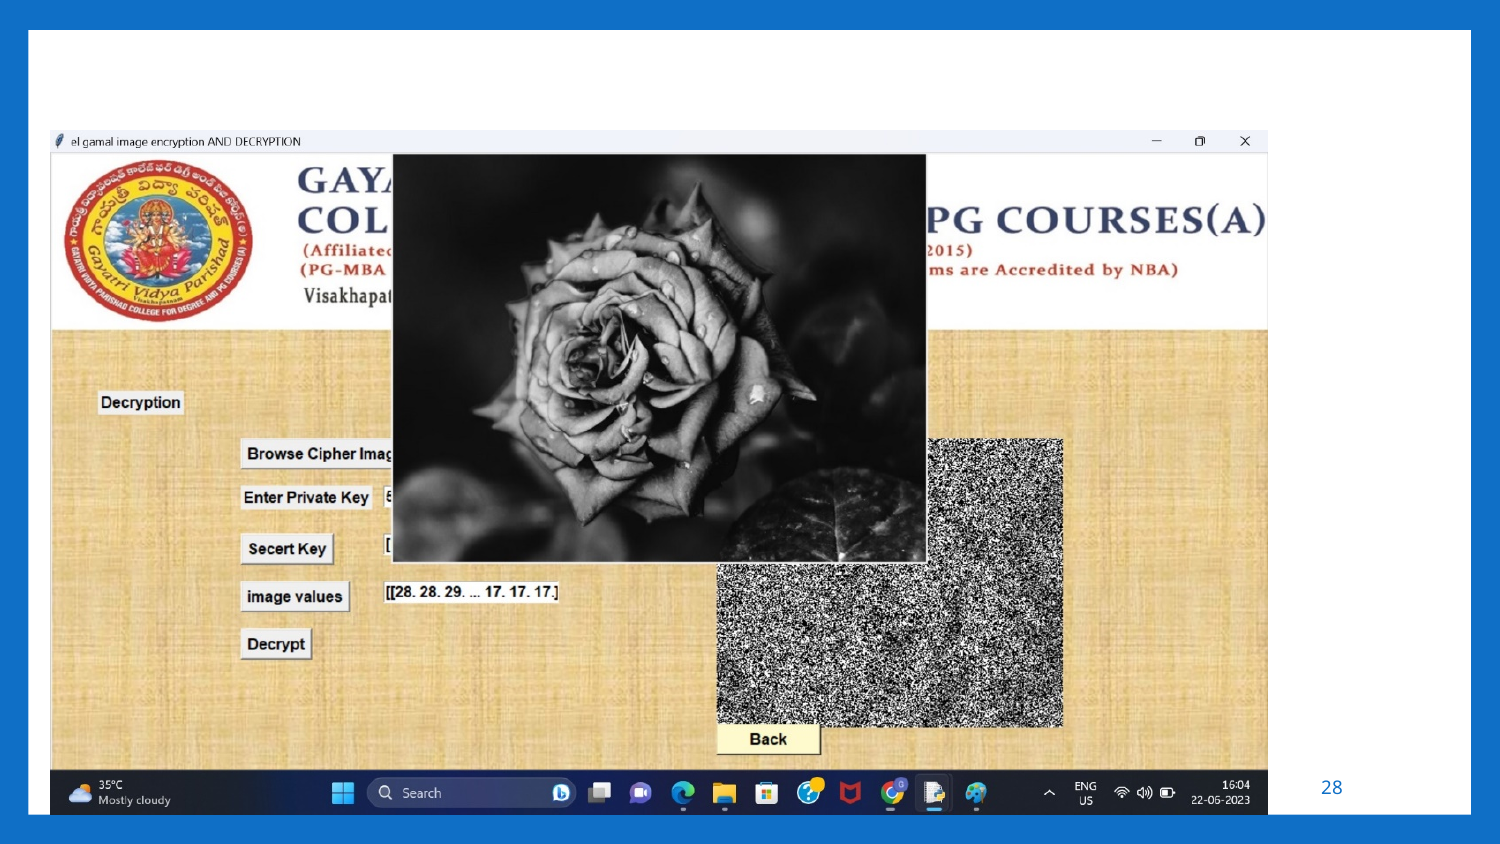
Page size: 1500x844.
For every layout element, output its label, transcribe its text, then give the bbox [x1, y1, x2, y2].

slide_number 28 [1272, 765, 1358, 811]
picture [50, 130, 1268, 816]
